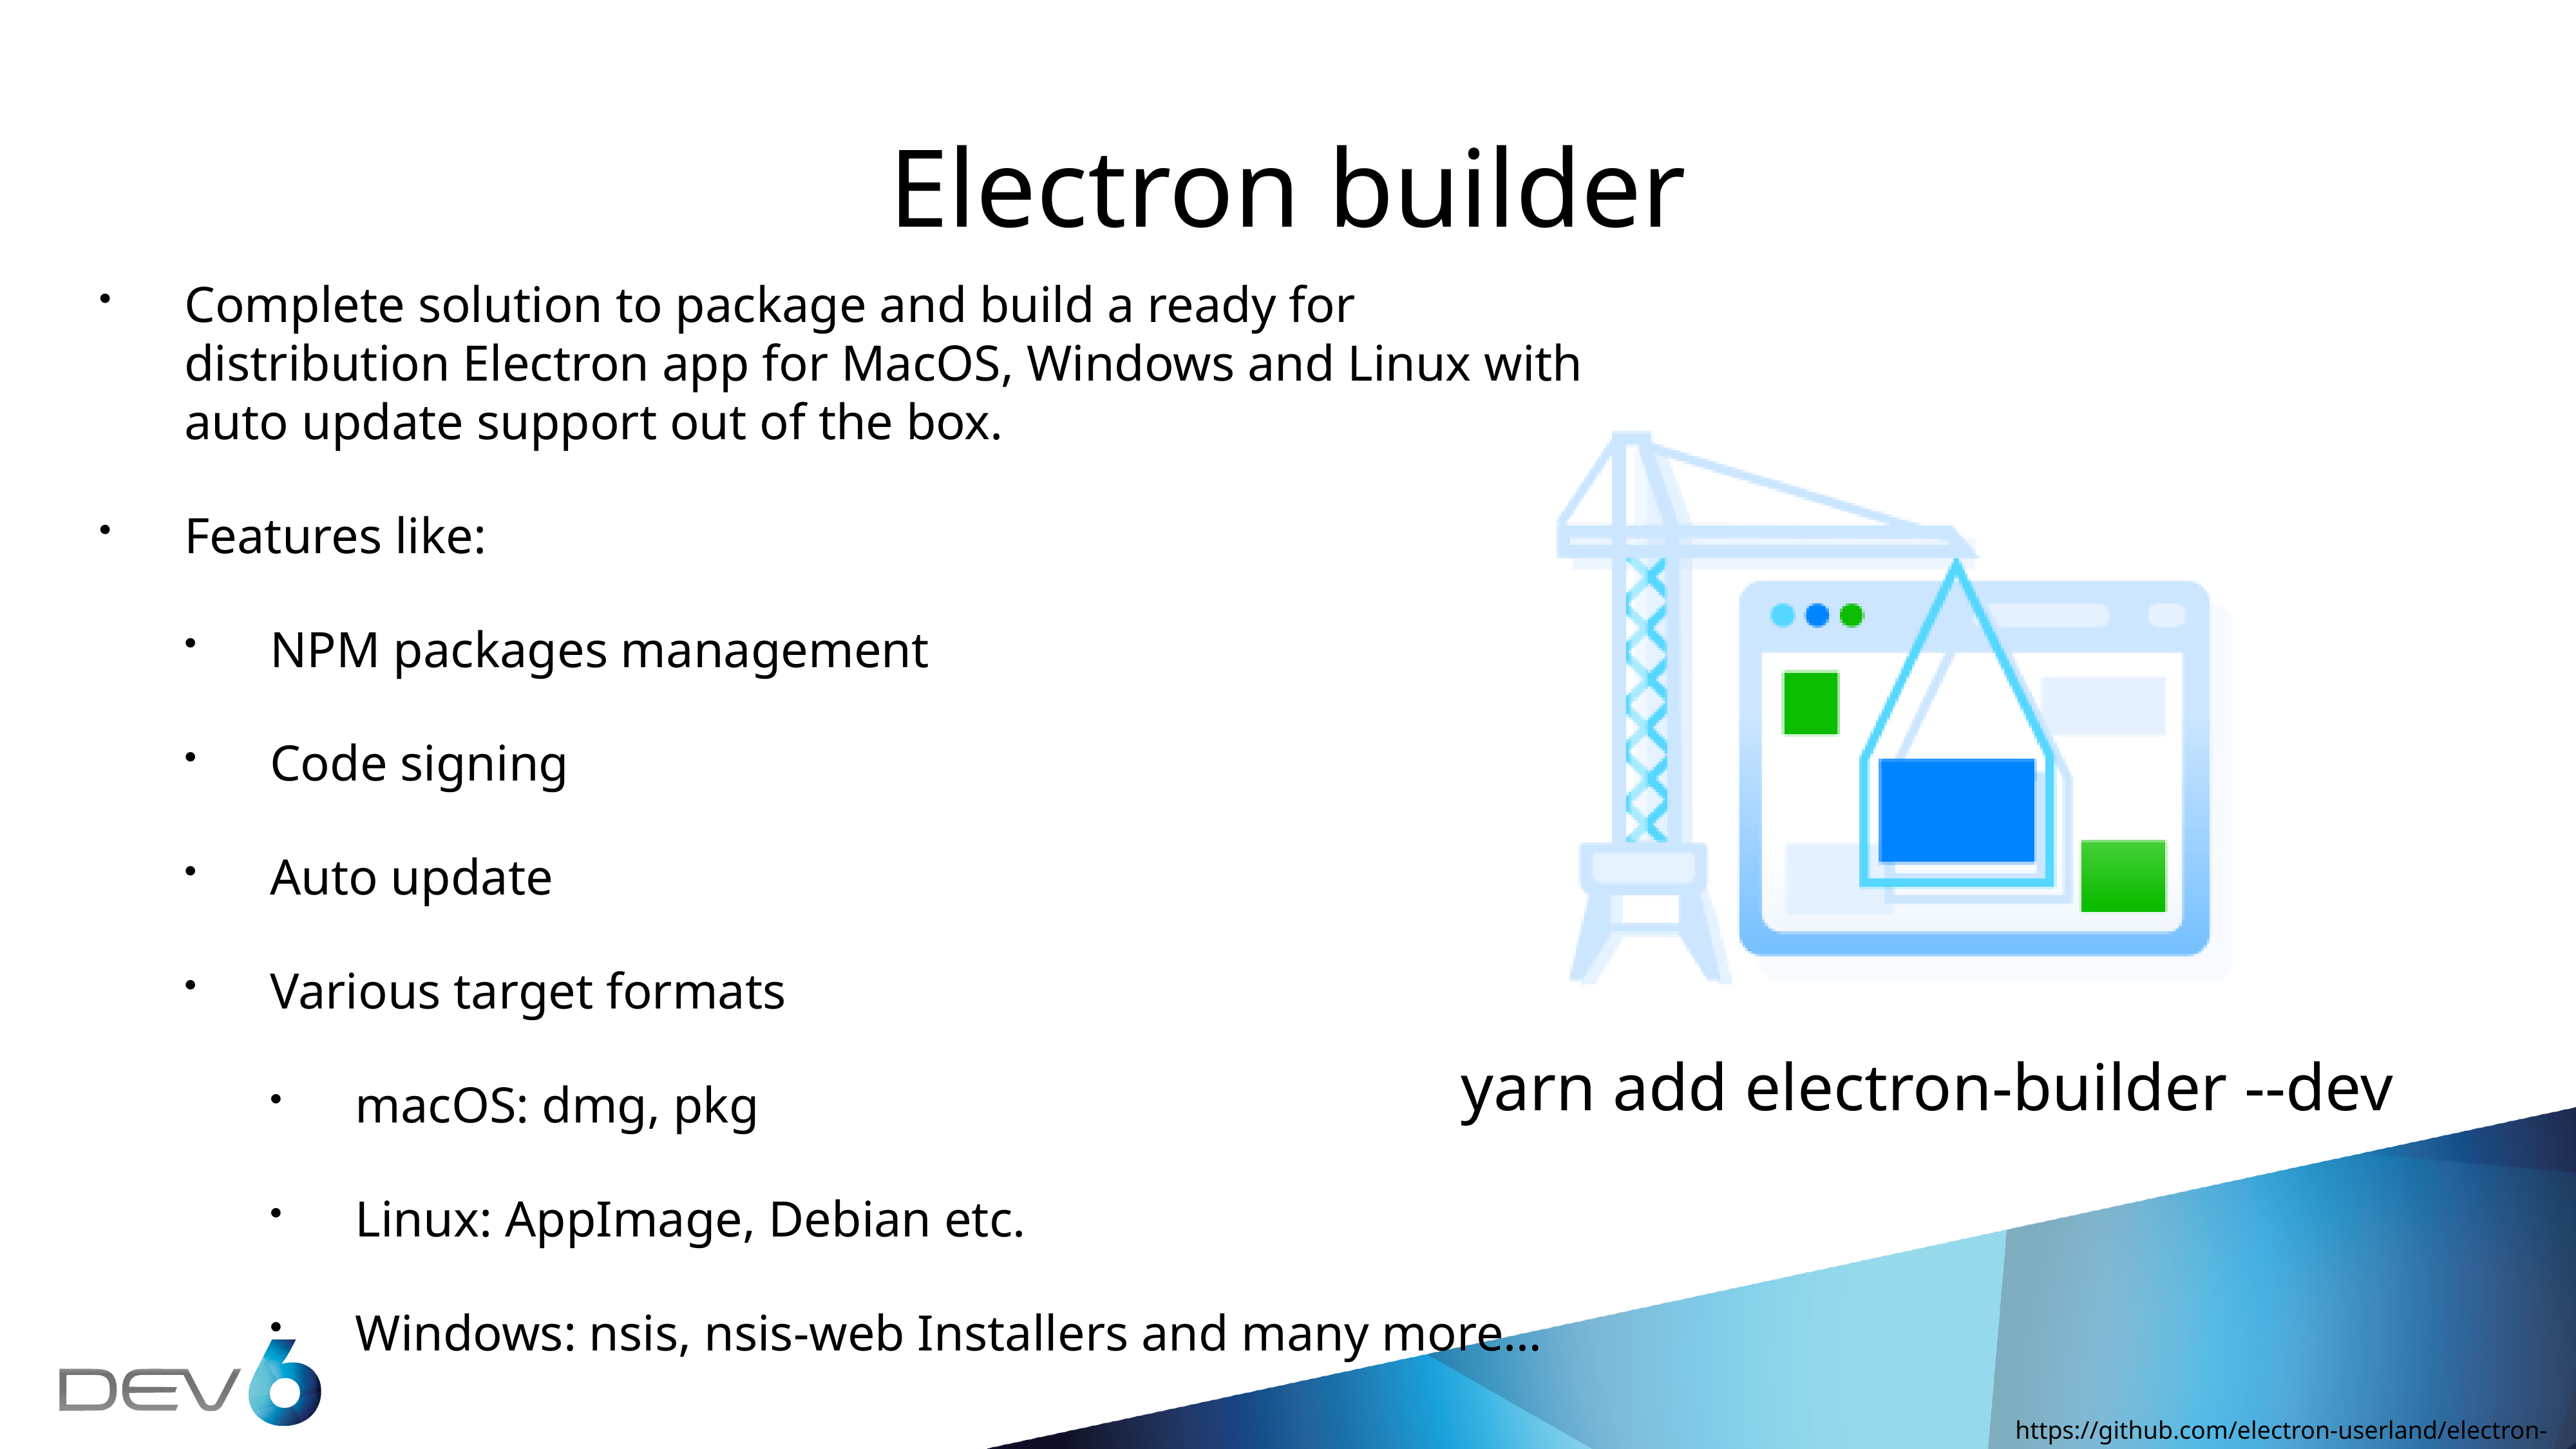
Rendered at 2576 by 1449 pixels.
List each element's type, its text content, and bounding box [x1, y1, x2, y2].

picture [122, 1368, 242, 1412]
picture [248, 1367, 282, 1421]
title Electron builder [178, 100, 2398, 269]
text_box https://github.com/electron-userland/electron-builder [1987, 1410, 2576, 1449]
picture [59, 1368, 117, 1411]
text_box yarn add electron-builder --dev [1410, 1040, 2445, 1129]
picture [1520, 412, 2232, 1021]
picture [987, 1090, 2576, 1449]
picture [276, 1367, 321, 1426]
list Complete solution to package and build a ready for distribution Electron app for MacOS, Windows and Linux with auto update support out of the box. Features like: NPM packages management Code signing Auto update Various target formats macOS: dmg, pkg Linux: AppImage, Debian etc. Windows: nsis, nsis-web Installers and many more… [93, 267, 1621, 1367]
